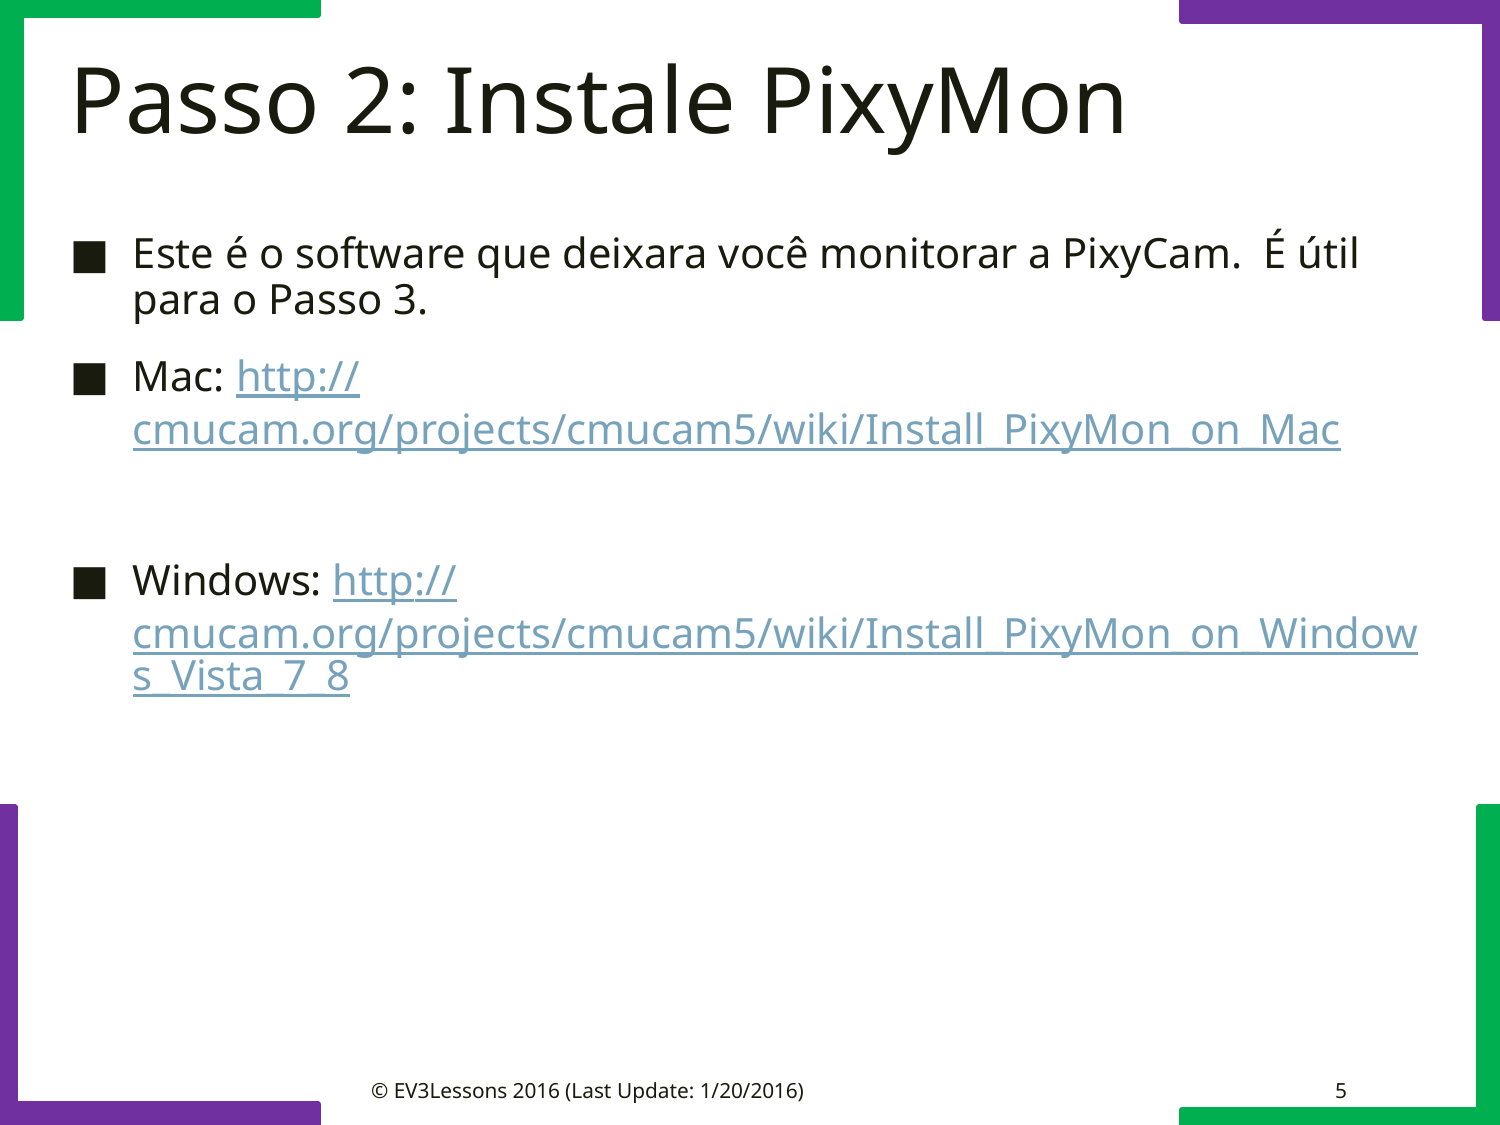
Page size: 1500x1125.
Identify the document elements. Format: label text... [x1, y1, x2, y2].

slide_number 5 [1165, 1058, 1362, 1125]
list Este é o software que deixara você monitorar a PixyCam. É útil para o Passo 3. Mac: http://cmucam.org/projects/cmucam5/wiki/Install_PixyMon_on_Mac Windows: http://cmucam.org/projects/cmucam5/wiki/Install_PixyMon_on_Windows_Vista_7_8 [54, 222, 1442, 1024]
footer © EV3Lessons 2016 (Last Update: 1/20/2016) [355, 1058, 1129, 1125]
title Passo 2: Instale PixyMon [54, 47, 1442, 185]
